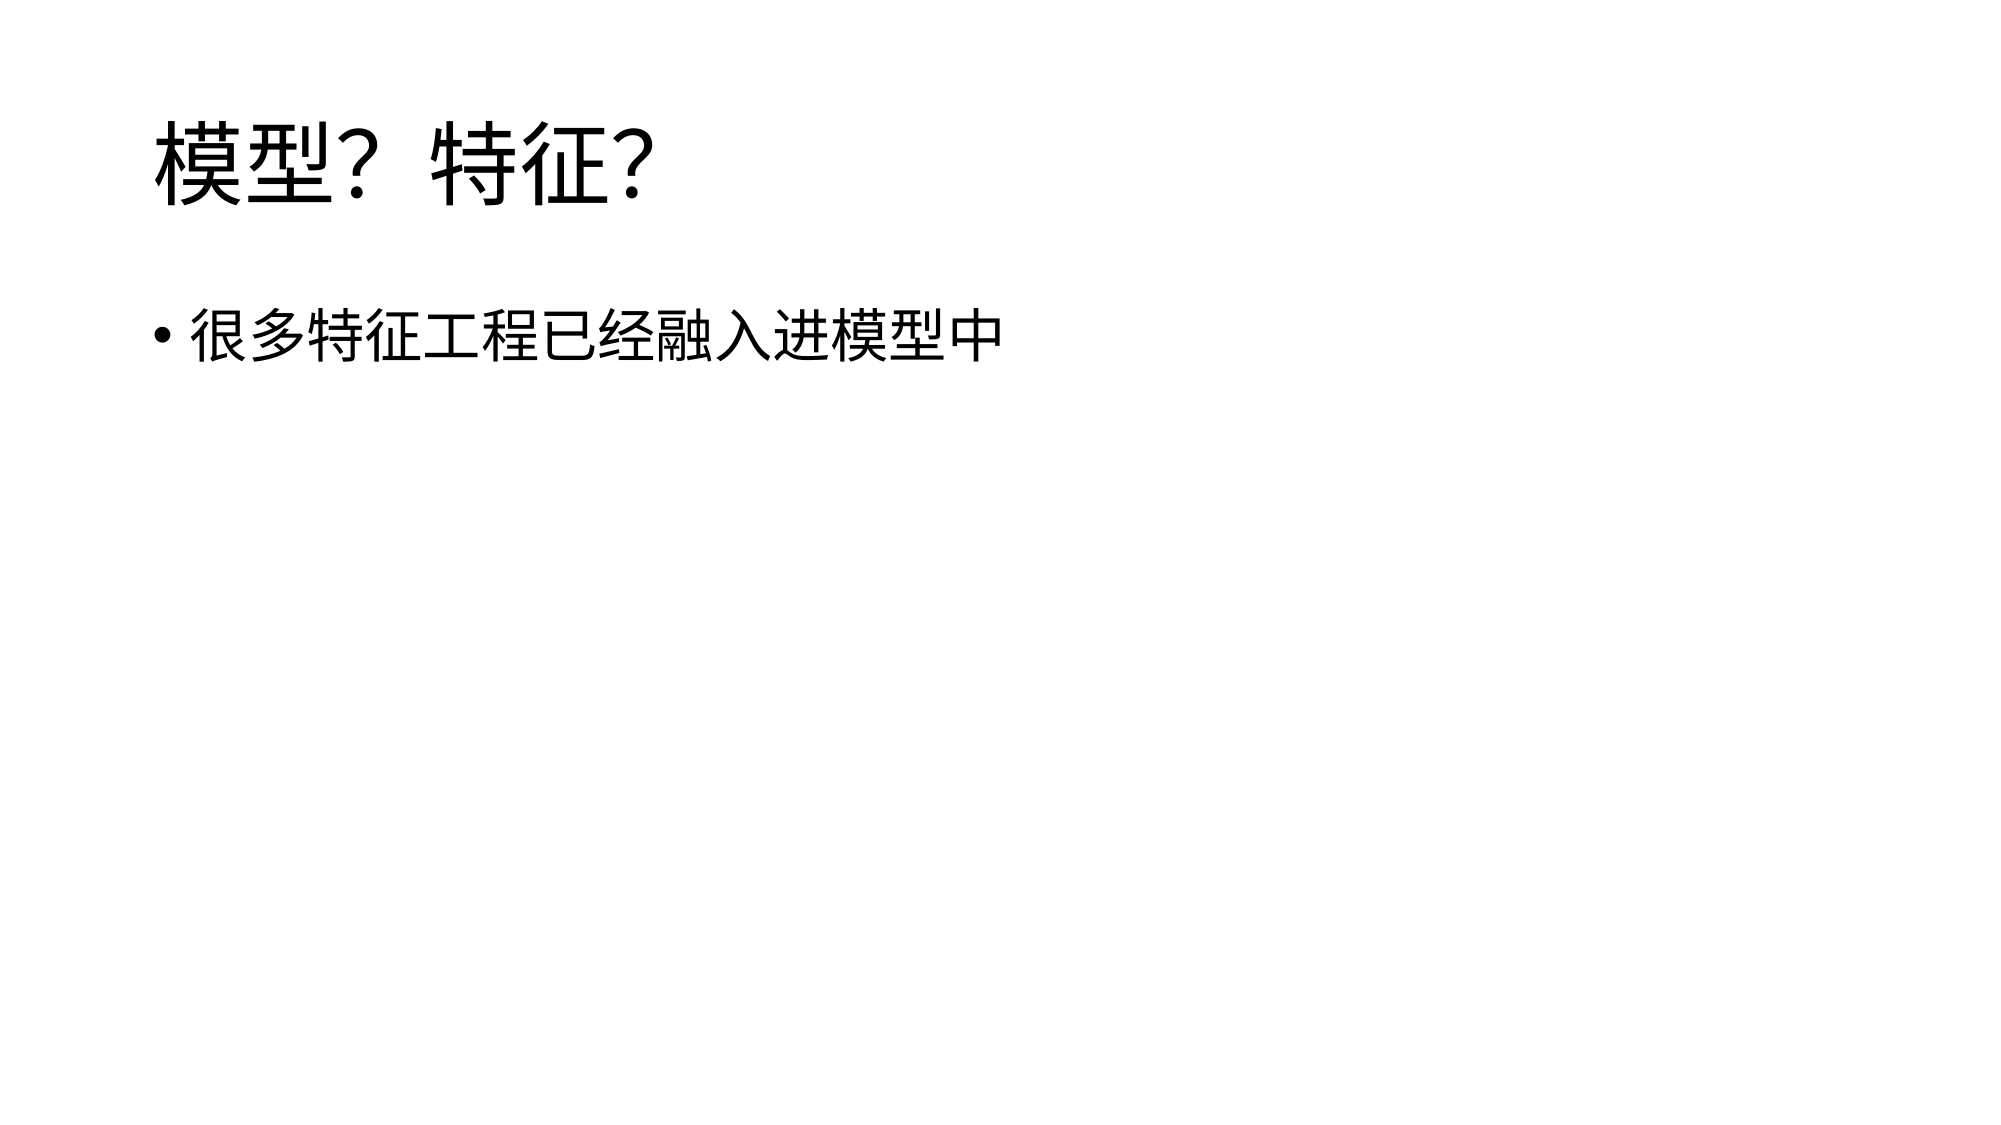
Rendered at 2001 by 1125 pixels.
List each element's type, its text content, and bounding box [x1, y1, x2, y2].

list 很多特征工程已经融入进模型中 [137, 299, 1863, 1014]
title 模型？特征？ [137, 59, 1863, 278]
